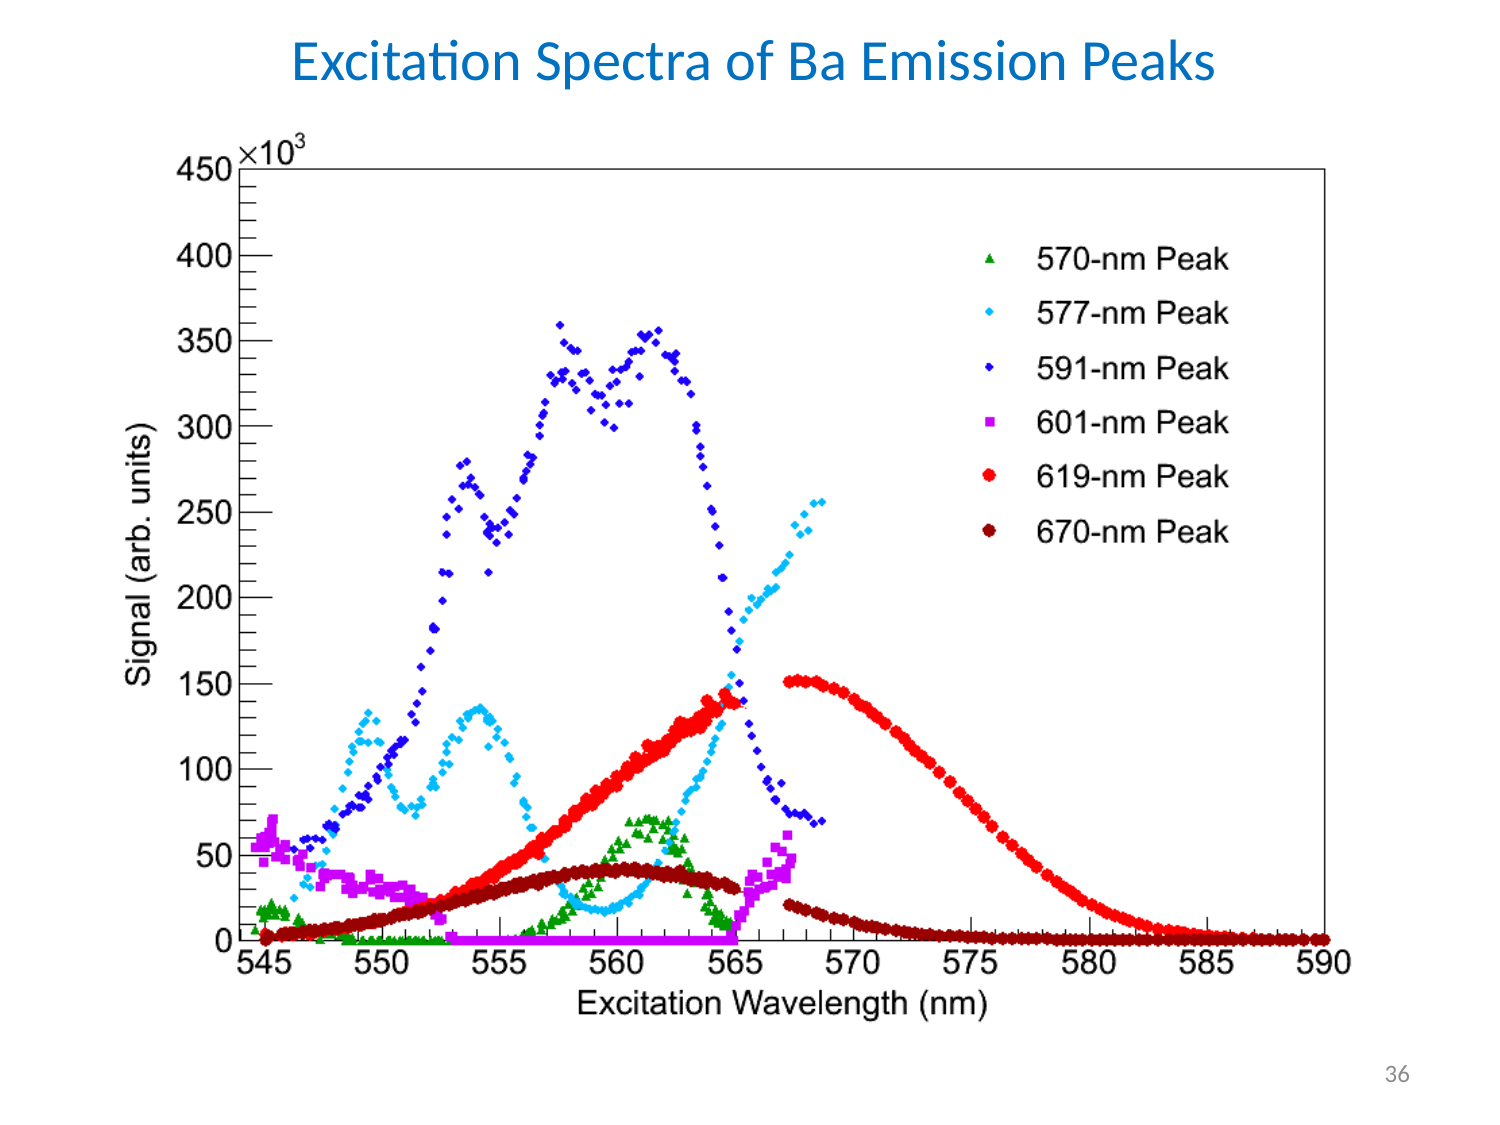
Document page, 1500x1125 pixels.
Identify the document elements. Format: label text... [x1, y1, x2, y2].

slide_number 36 [1074, 1042, 1425, 1103]
text_box Excitation Spectra of Ba Emission Peaks [276, 14, 1232, 99]
picture [112, 124, 1390, 1033]
